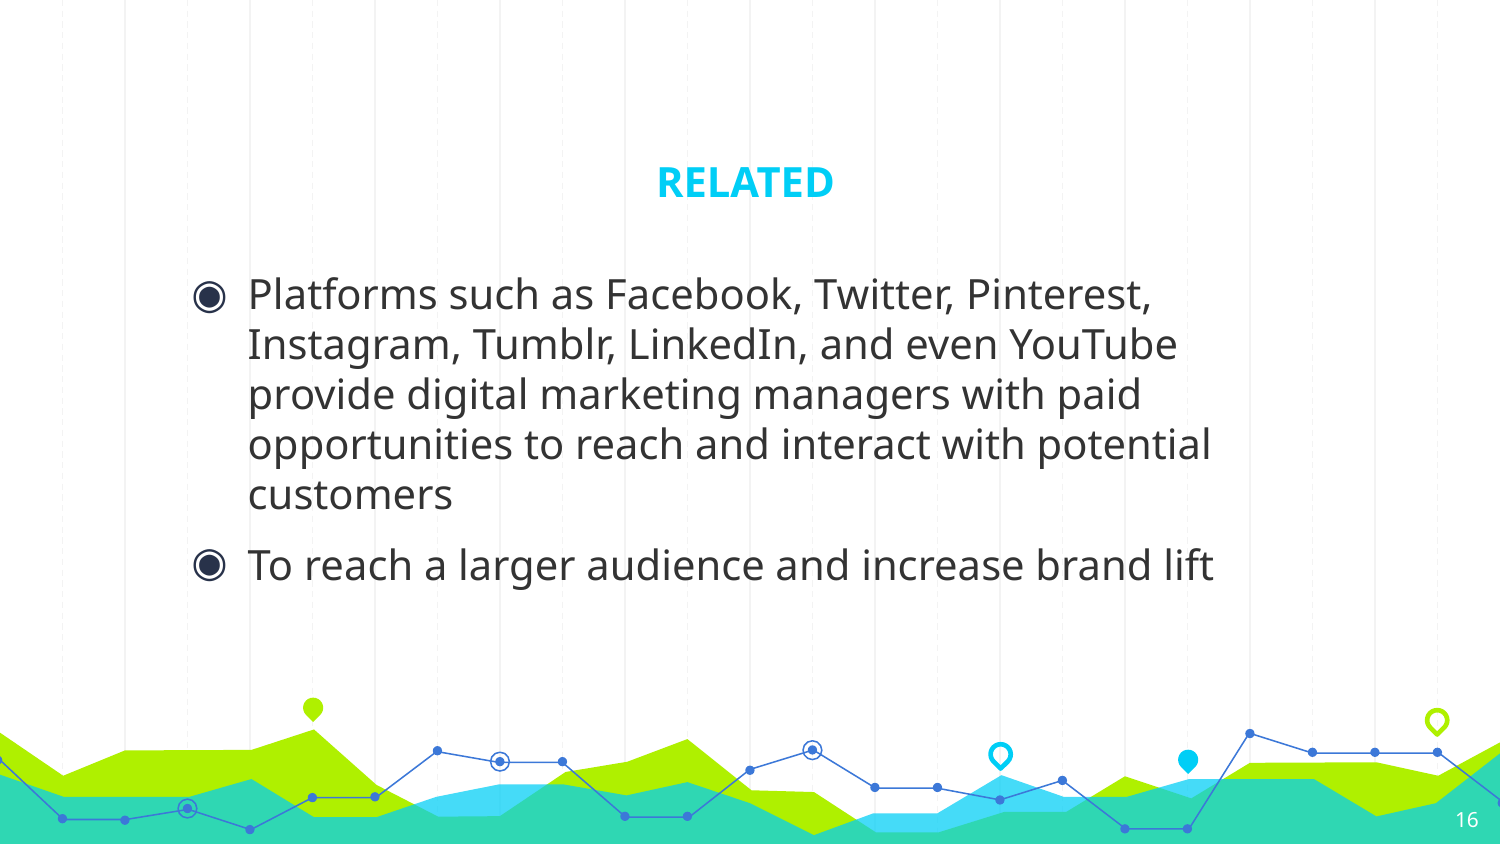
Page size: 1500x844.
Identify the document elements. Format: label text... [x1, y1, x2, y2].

slide_number 16 [1403, 791, 1494, 844]
title RELATED [171, 103, 1320, 222]
list Platforms such as Facebook, Twitter, Pinterest, Instagram, Tumblr, LinkedIn, and even YouTube provide digital marketing managers with paid opportunities to reach and interact with potential customers To reach a larger audience and increase brand lift [176, 252, 1325, 568]
